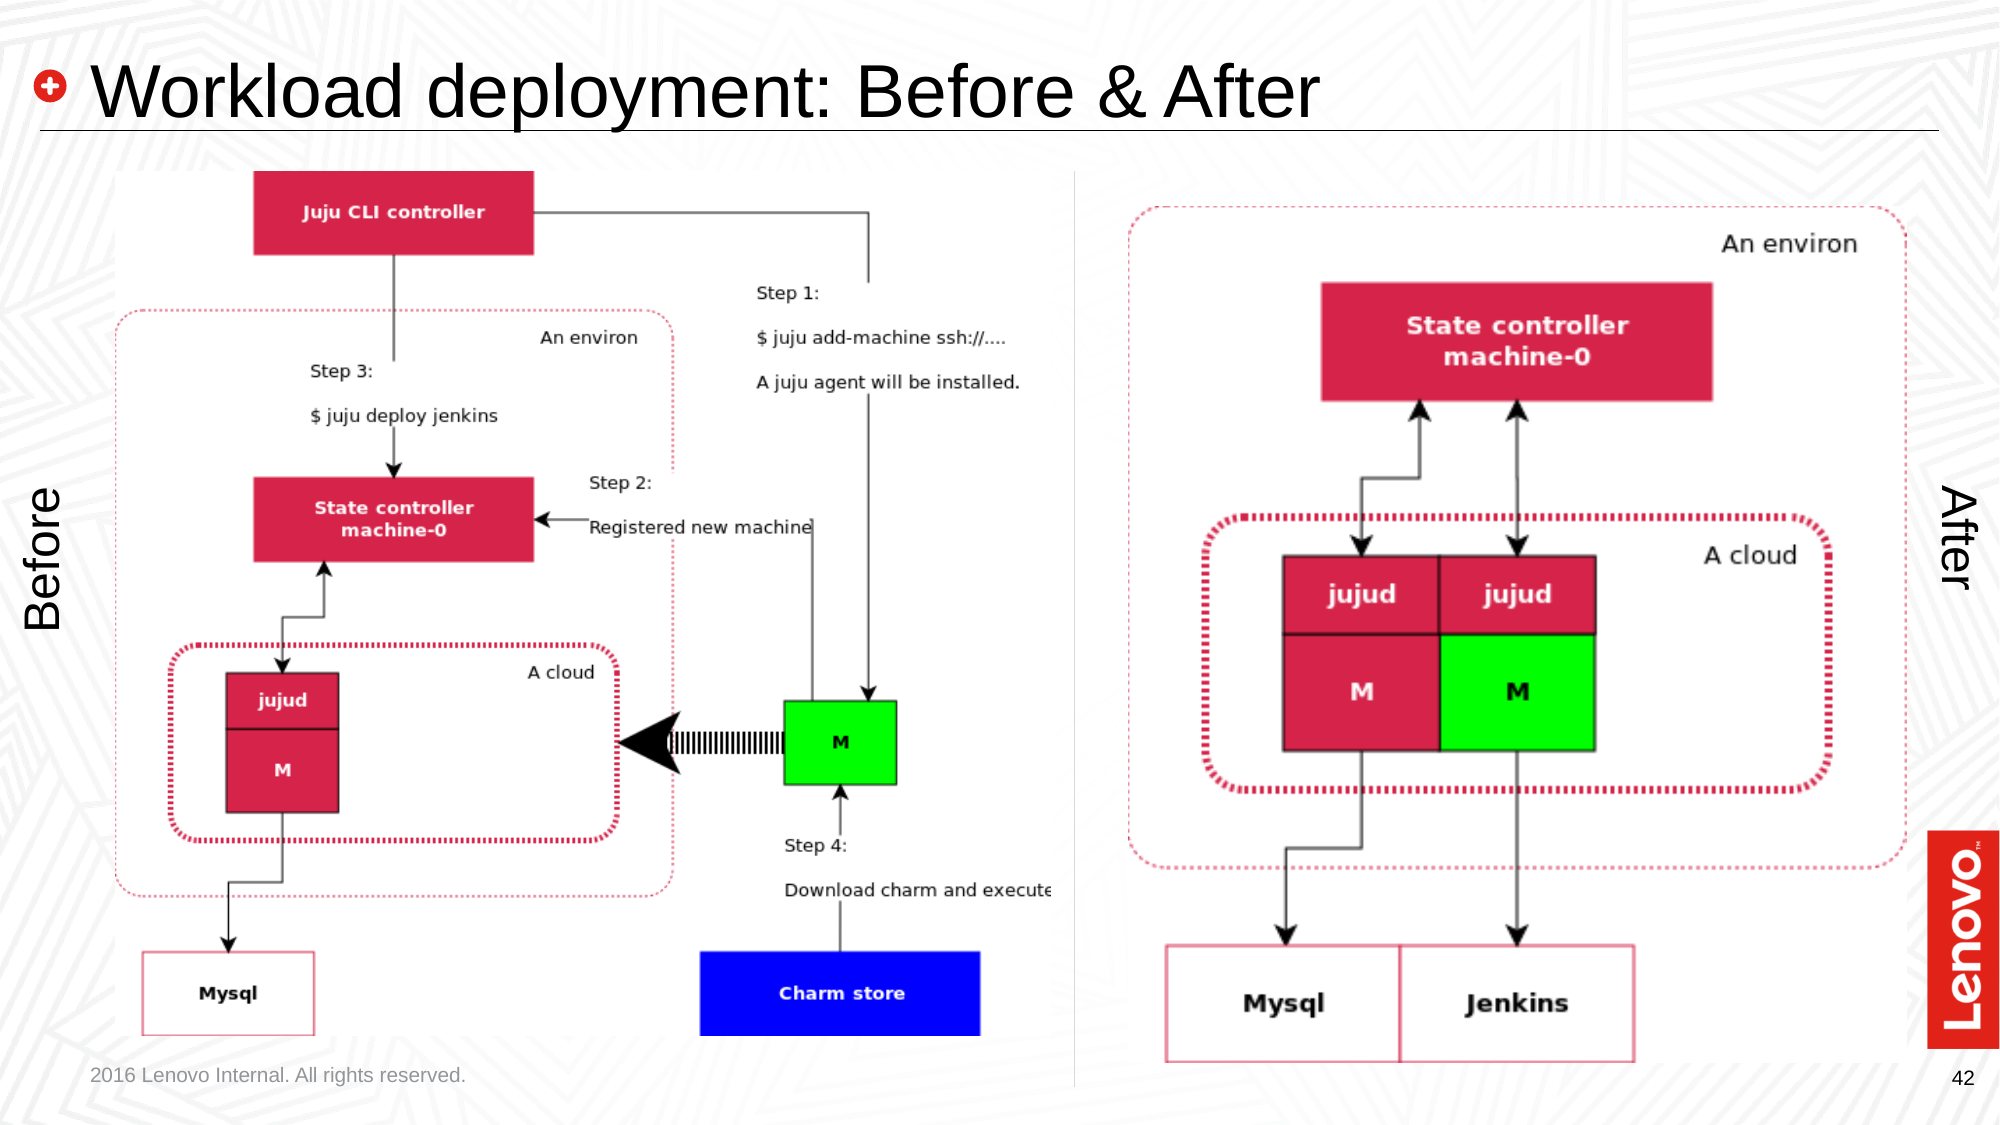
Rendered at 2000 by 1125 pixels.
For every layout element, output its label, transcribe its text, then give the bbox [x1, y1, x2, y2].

footer 2016 Lenovo Internal. All rights reserved. [90, 1061, 486, 1088]
text_box After [1924, 470, 2000, 607]
text_box Before [2, 471, 77, 649]
picture [0, 0, 2000, 1125]
title Workload deployment: Before & After [90, 45, 1907, 129]
